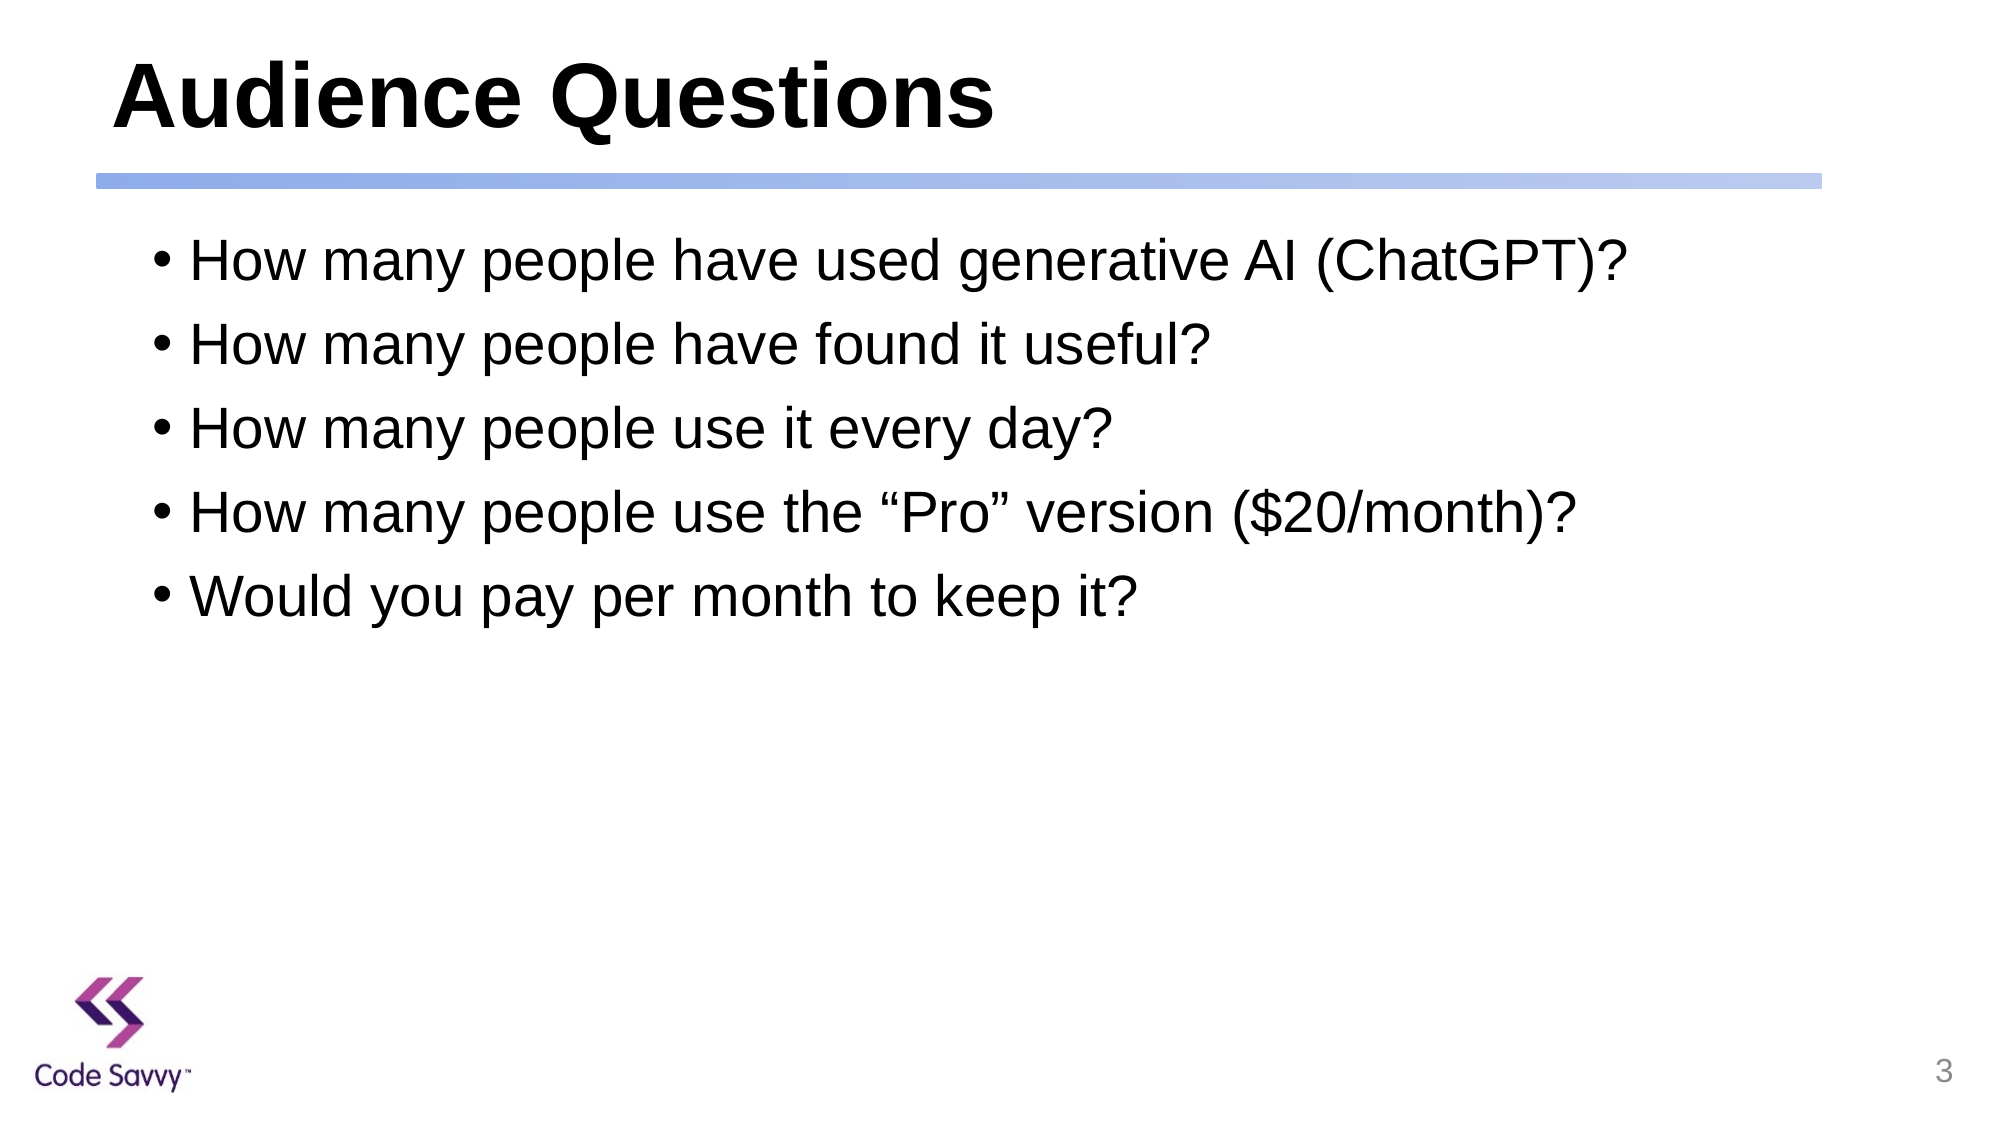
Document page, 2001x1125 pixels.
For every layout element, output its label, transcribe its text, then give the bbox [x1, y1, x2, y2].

slide_number 3 [1518, 1039, 1969, 1099]
picture [31, 971, 196, 1096]
list How many people have used generative AI (ChatGPT)? How many people have found it useful? How many people use it every day? How many people use the “Pro” version ($20/month)? Would you pay per month to keep it? [137, 222, 1863, 937]
title Audience Questions [96, 26, 1822, 169]
